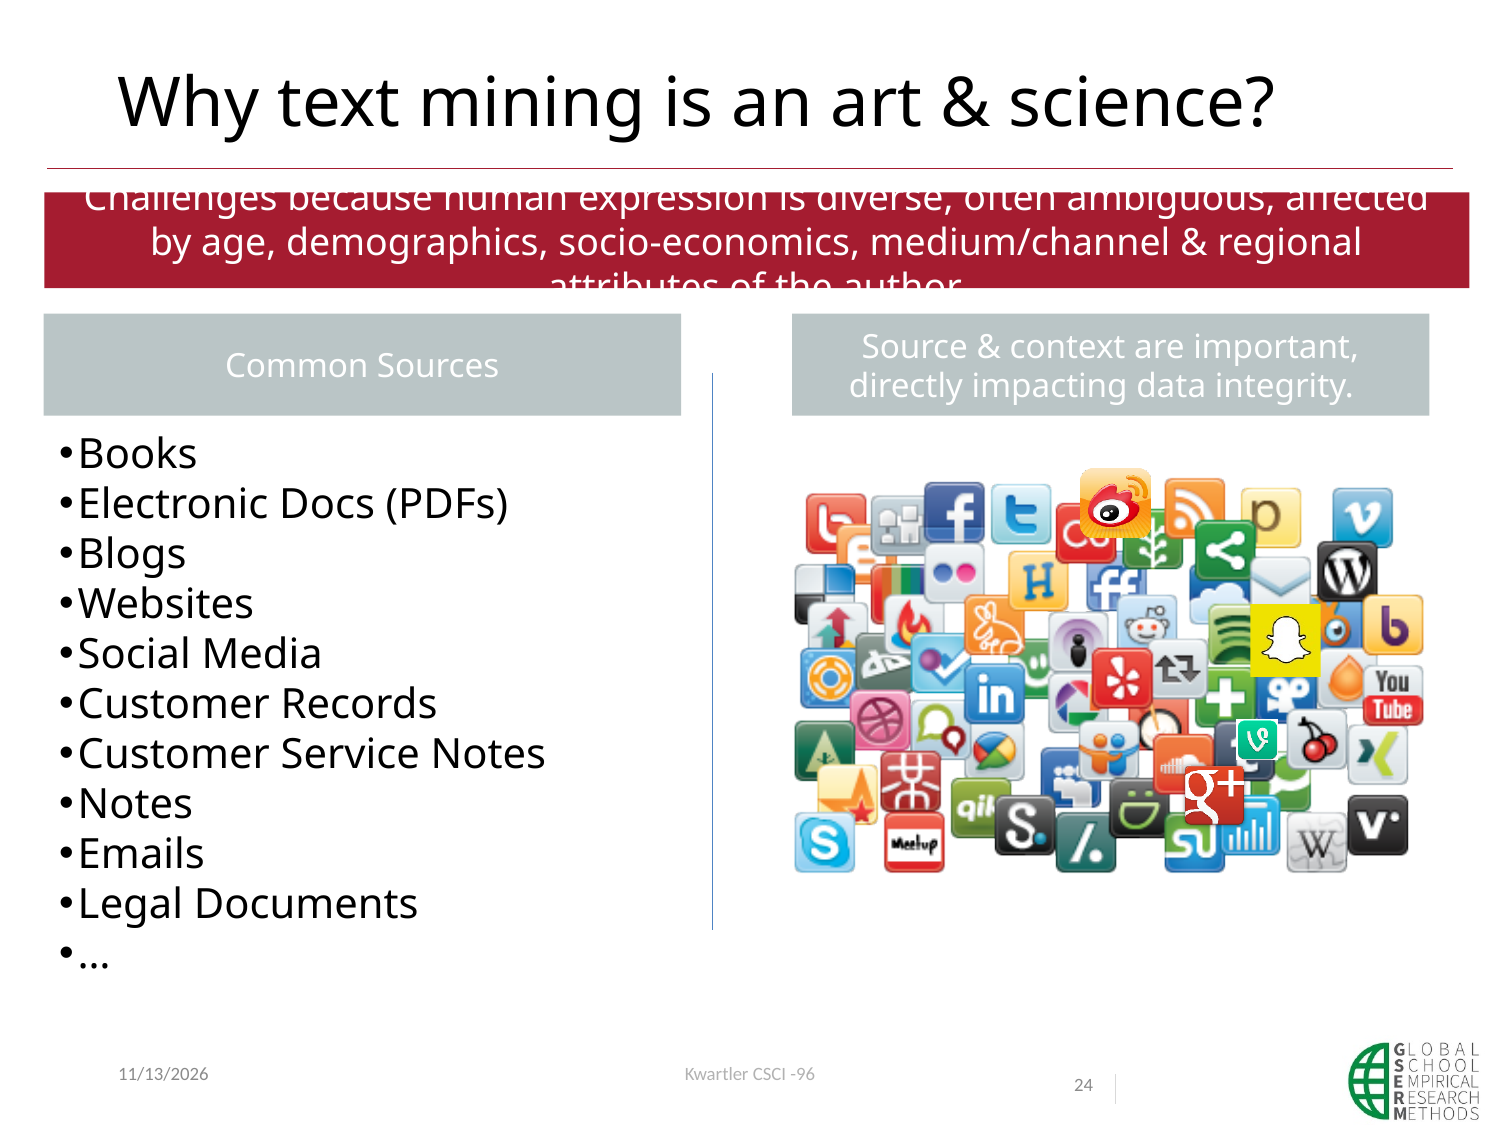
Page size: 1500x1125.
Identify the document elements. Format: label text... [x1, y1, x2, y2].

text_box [789, 444, 1428, 902]
text_box Books Electronic Docs (PDFs) Blogs Websites Social Media Customer Records Customer Service Notes Notes Emails Legal Documents … [44, 419, 753, 985]
text_box Challenges because human expression is diverse, often ambiguous, affected by age, demographics, socio-economics, medium/channel & regional attributes of the author. [44, 192, 1470, 289]
text_box Common Sources [43, 313, 682, 416]
slide_number 24 [1059, 1042, 1200, 1103]
picture [1342, 1035, 1500, 1125]
footer Kwartler CSCI -96 [496, 1042, 1004, 1103]
text_box Source & context are important, directly impacting data integrity. [792, 313, 1430, 416]
title Why text mining is an art & science? [103, 59, 1397, 157]
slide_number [103, 1042, 441, 1103]
